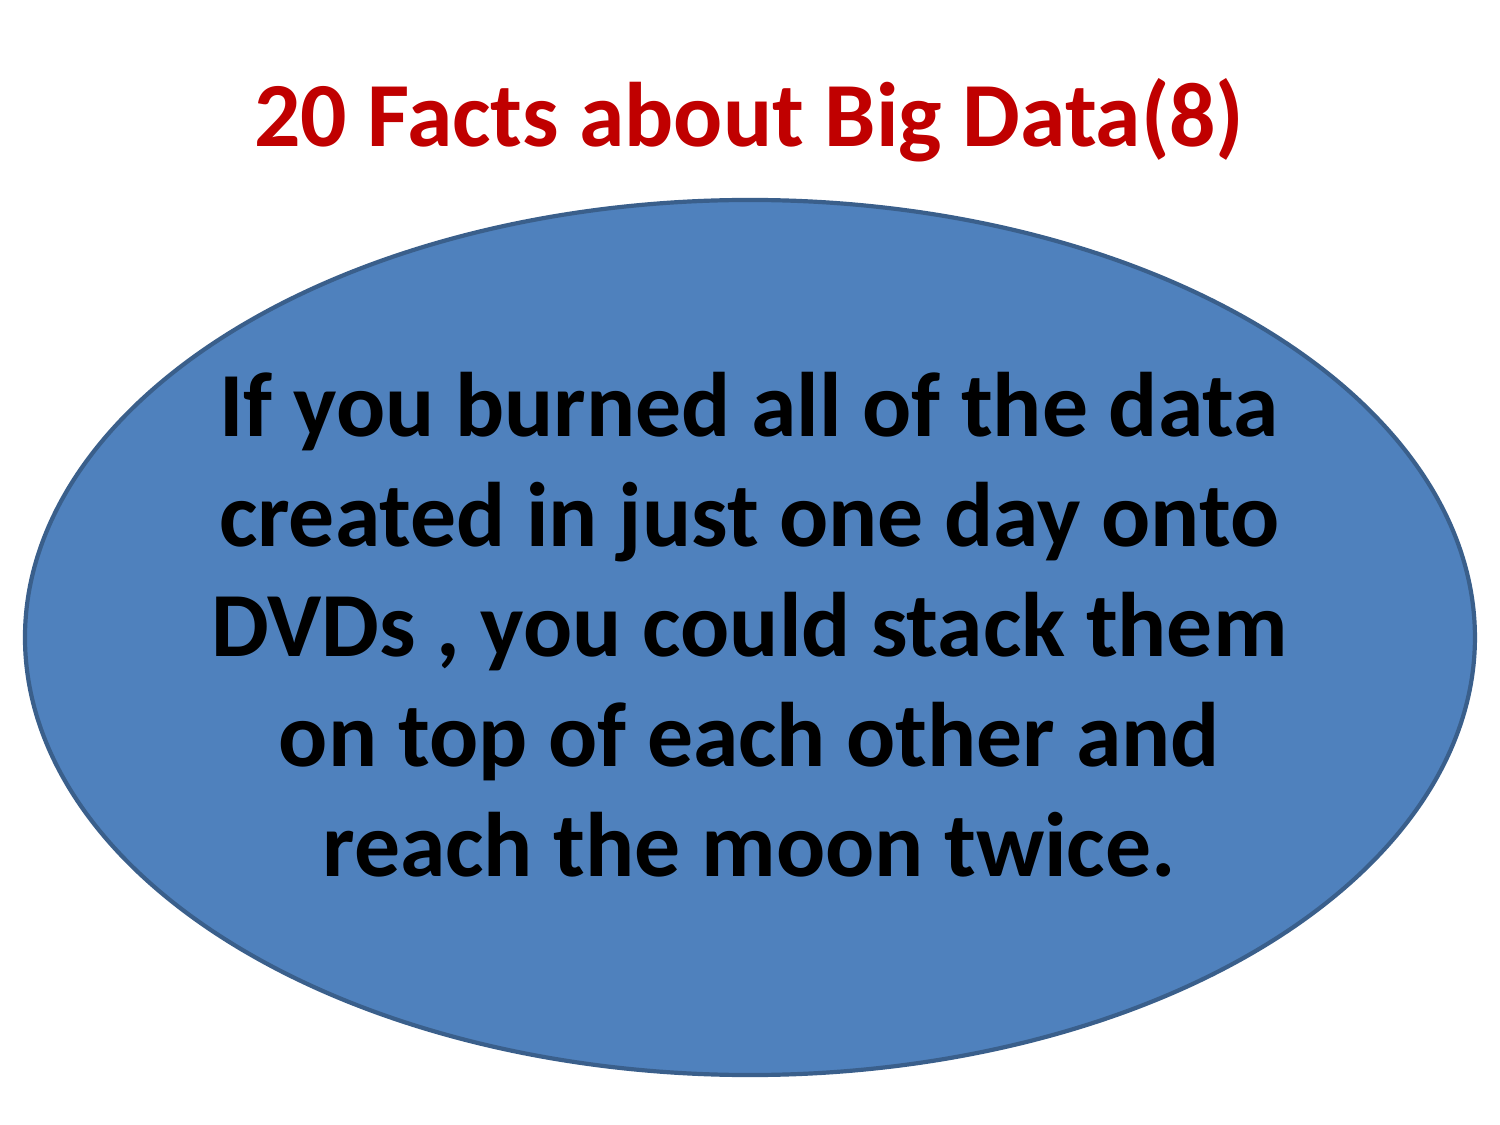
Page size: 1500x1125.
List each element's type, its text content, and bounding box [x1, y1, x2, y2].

text_box If you burned all of the data created in just one day onto DVDs , you could stack them on top of each other and reach the moon twice. [187, 337, 1313, 902]
text_box [219, 197, 1281, 337]
title 20 Facts about Big Data(8) [75, 45, 1425, 175]
text_box [22, 359, 1478, 1078]
